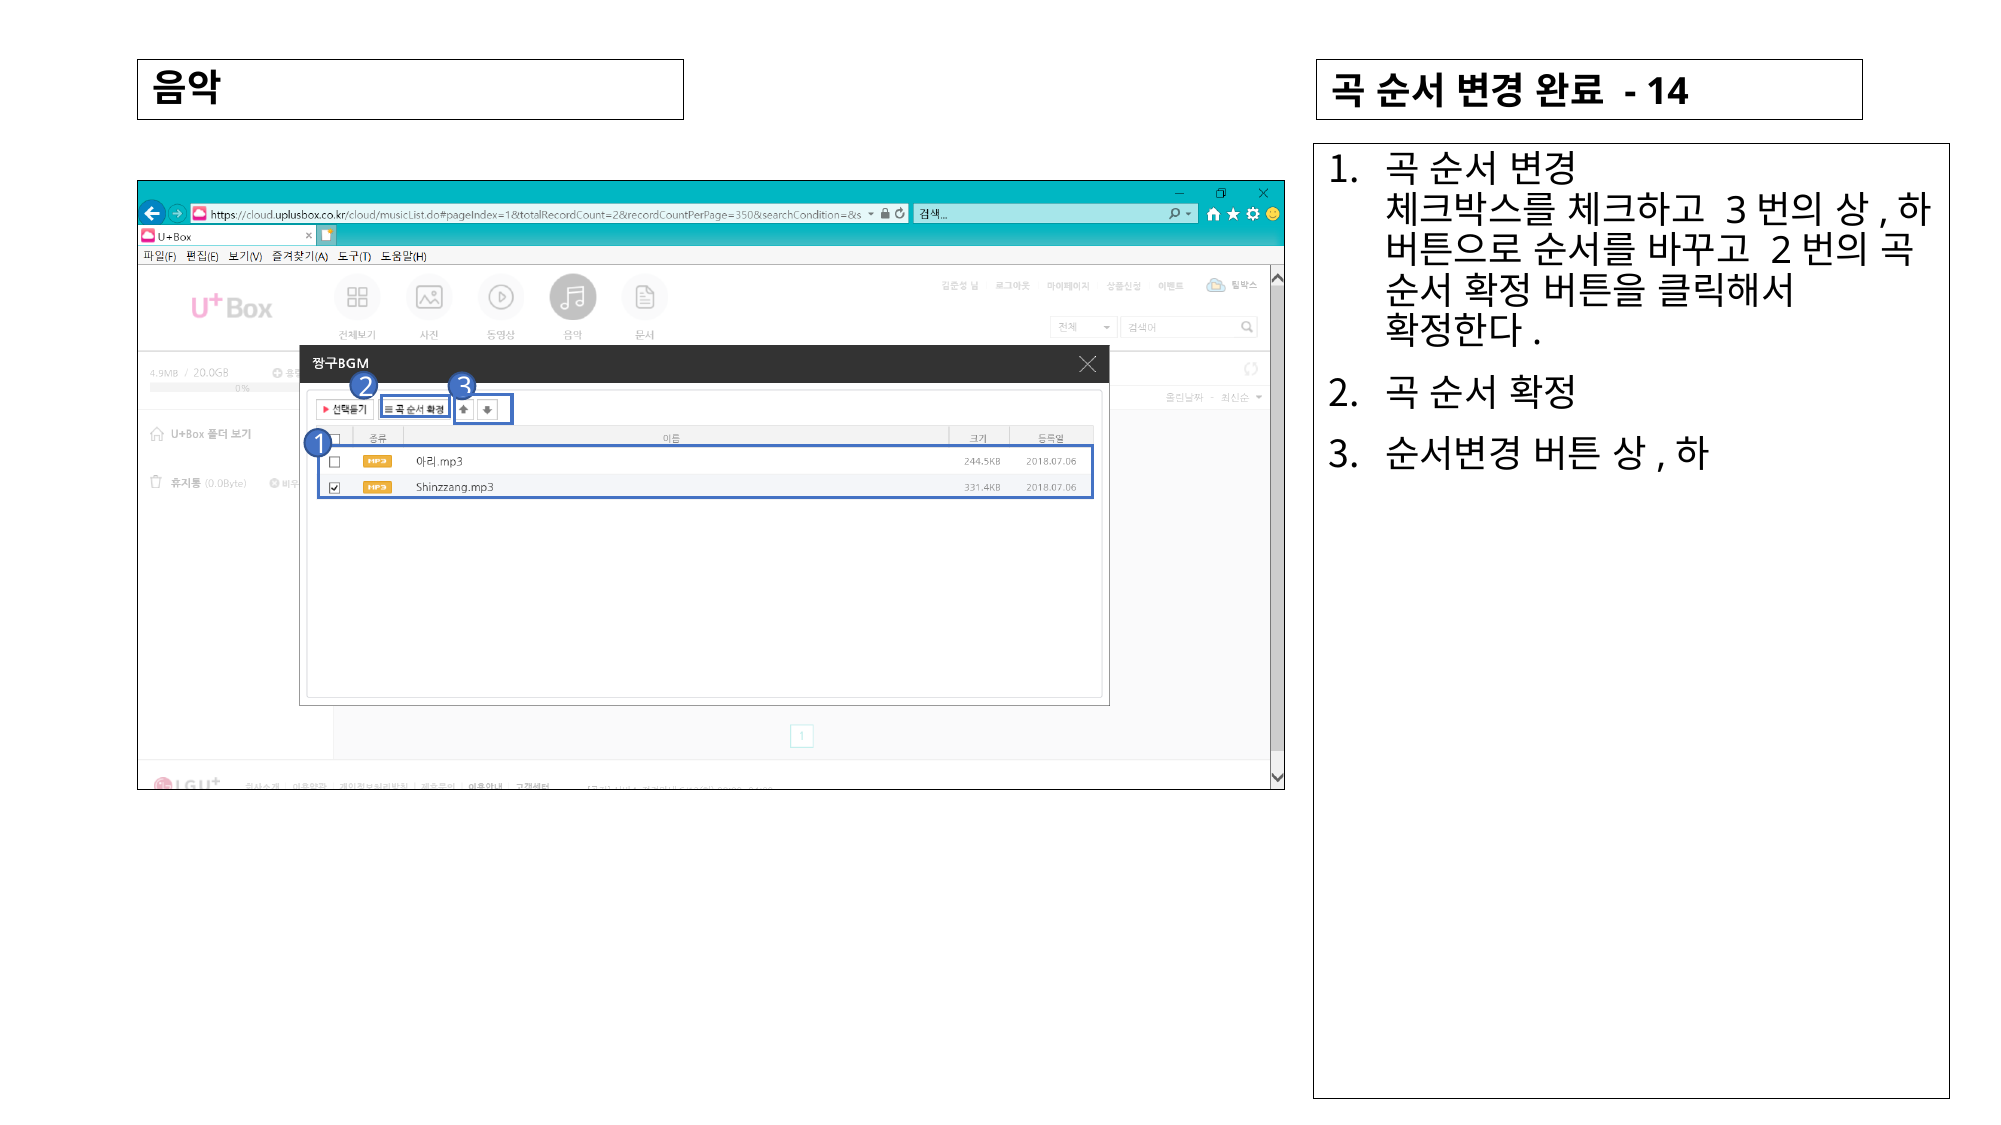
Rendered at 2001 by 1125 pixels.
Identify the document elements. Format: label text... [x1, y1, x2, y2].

title 음악 [137, 59, 684, 120]
list 곡 순서 변경 체크박스를 체크하고 3번의 상,하 버튼으로 순서를 바꾸고 2번의 곡 순서 확정 버튼을 클릭해서 확정한다. 곡 순서 확정 순서변경 버튼 상,하 [1313, 143, 1950, 1099]
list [137, 180, 1285, 790]
list 곡 순서 변경 완료 - 14 [1316, 59, 1863, 120]
